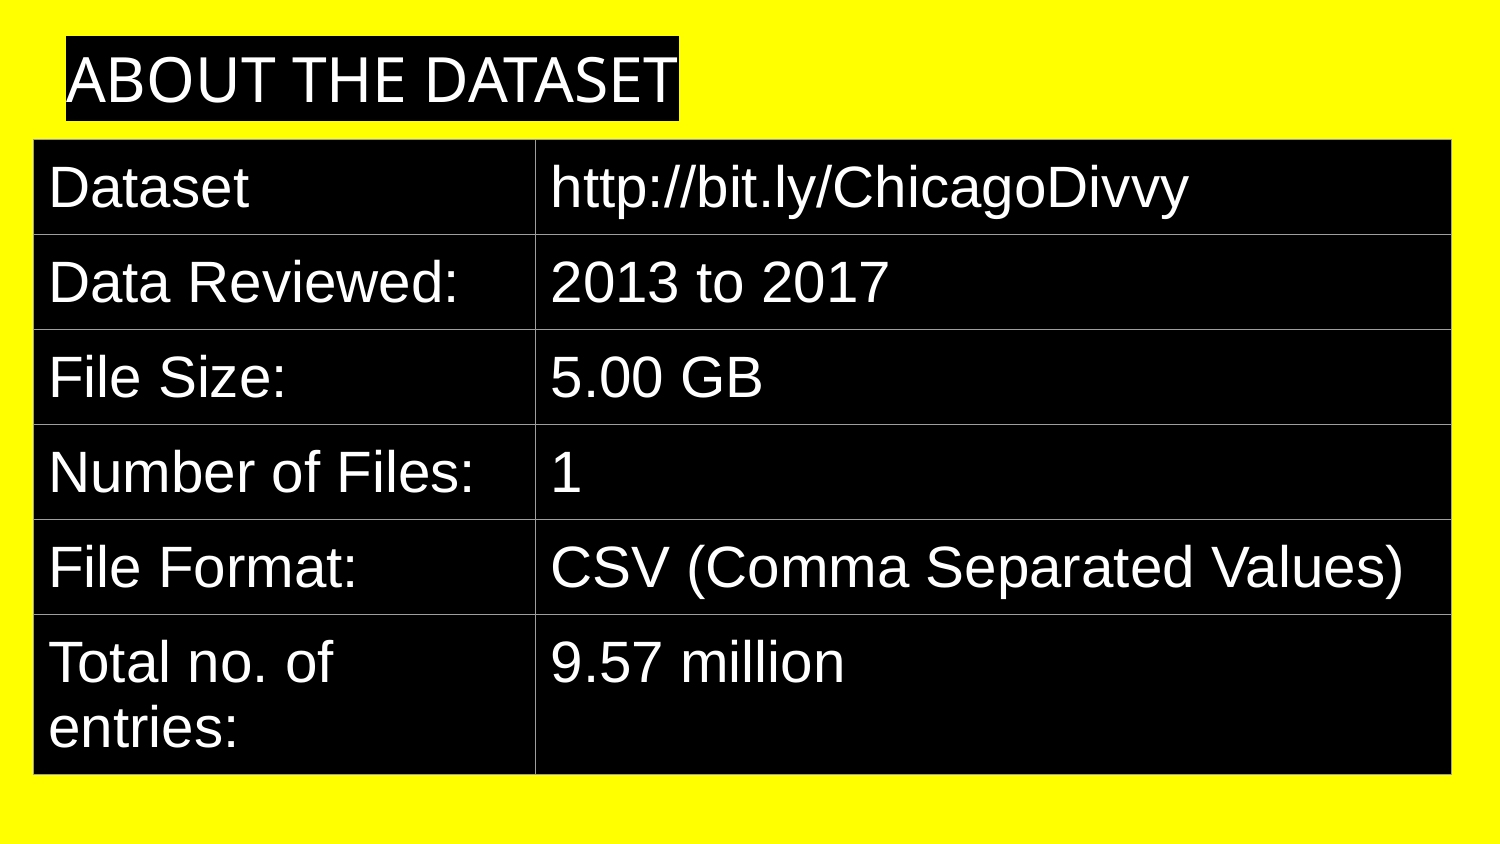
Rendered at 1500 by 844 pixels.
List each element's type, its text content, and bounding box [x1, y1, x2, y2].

table_cell Data Reviewed: [34, 235, 535, 329]
table_cell 9.57 million [536, 615, 1451, 774]
table_cell 1 [536, 425, 1451, 519]
table_cell Total no. of entries: [34, 615, 535, 774]
table_cell File Size: [34, 330, 535, 424]
table_cell 5.00 GB [536, 330, 1451, 424]
title ABOUT THE DATASET [51, 24, 1449, 119]
table_header Dataset [34, 140, 535, 234]
table_cell 2013 to 2017 [536, 235, 1451, 329]
table_header http://bit.ly/ChicagoDivvy [536, 140, 1451, 234]
table_cell Number of Files: [34, 425, 535, 519]
table_cell File Format: [34, 520, 535, 614]
table_cell CSV (Comma Separated Values) [536, 520, 1451, 614]
